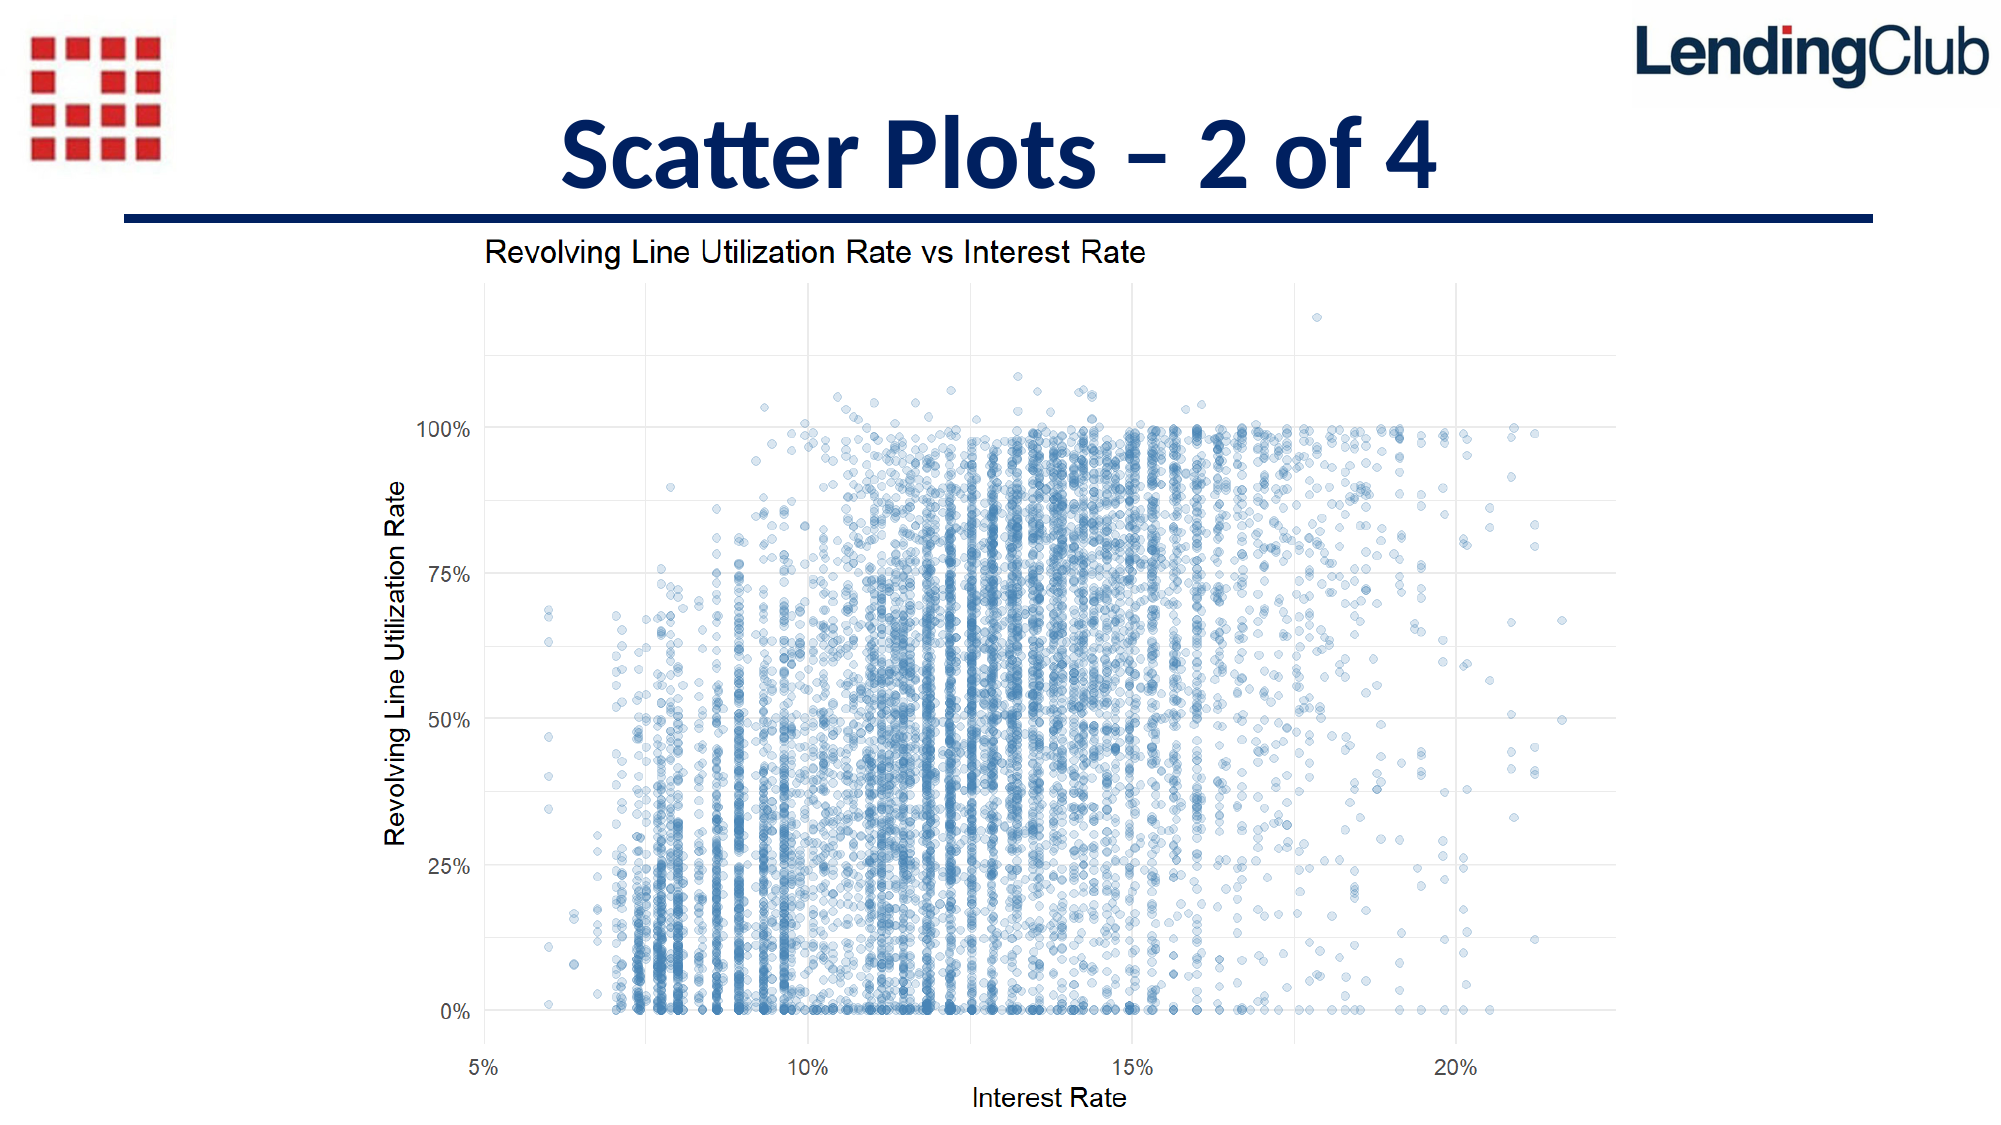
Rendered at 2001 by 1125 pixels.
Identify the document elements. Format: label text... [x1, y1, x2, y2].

picture [1632, 0, 2000, 108]
picture [369, 224, 1630, 1125]
picture [0, 0, 177, 193]
text_box Scatter Plots – 2 of 4 [0, 77, 2000, 342]
